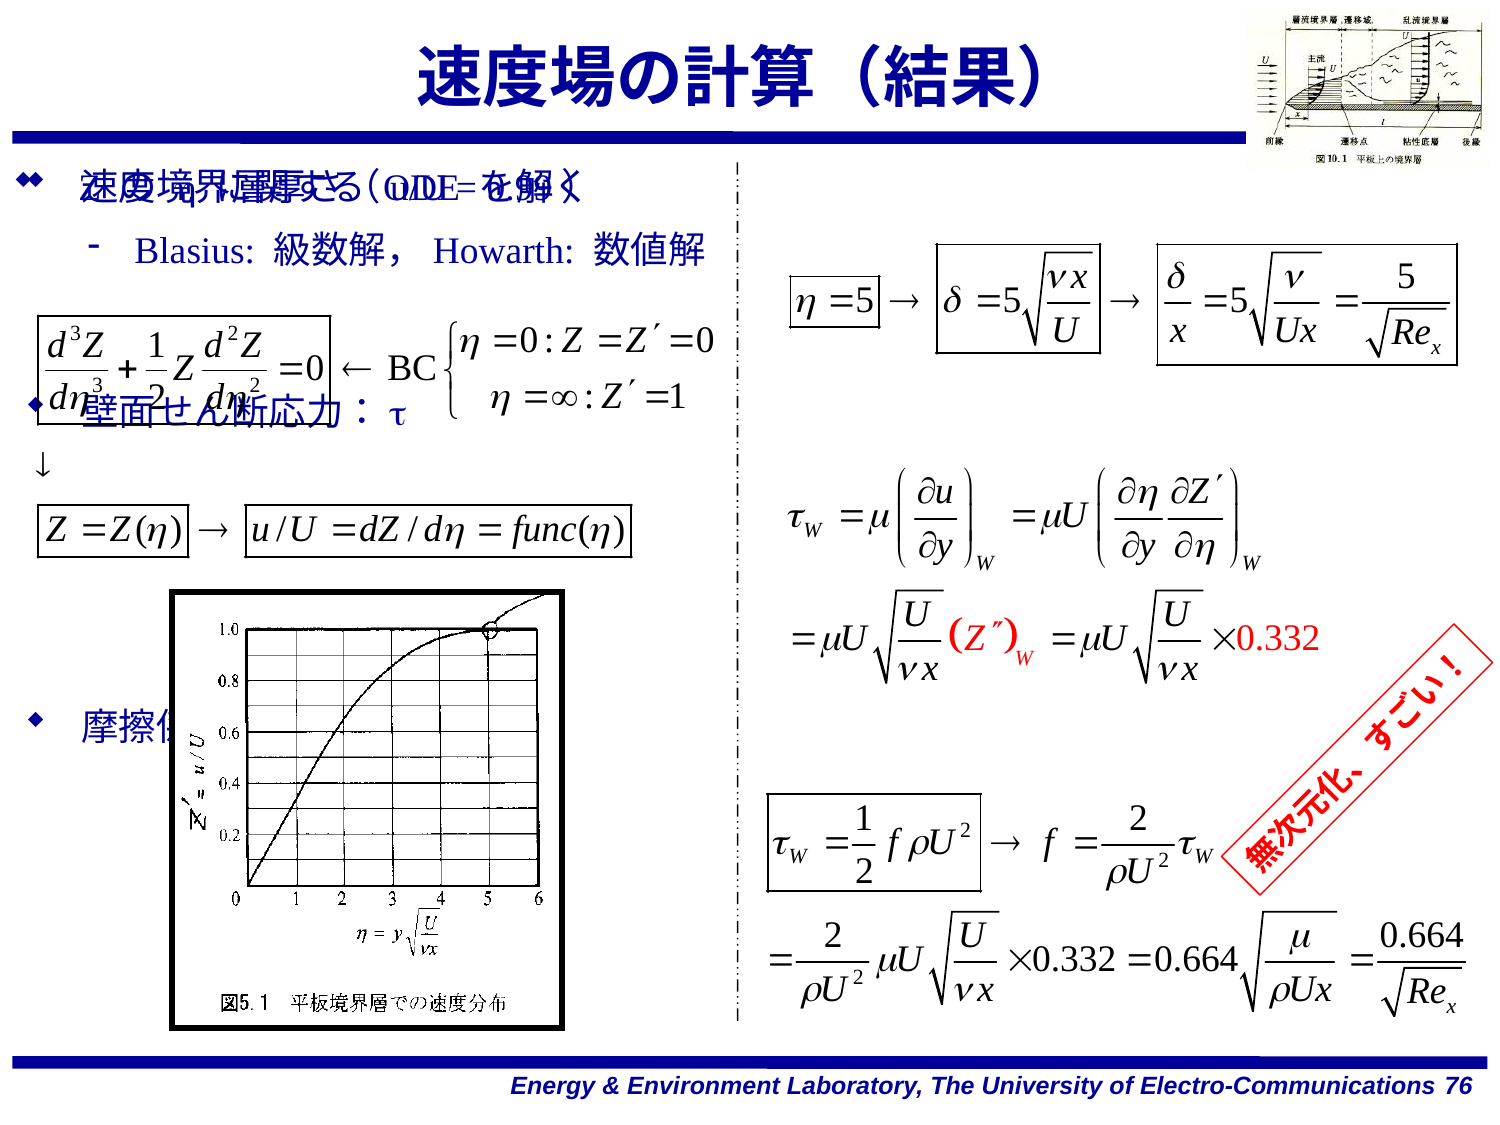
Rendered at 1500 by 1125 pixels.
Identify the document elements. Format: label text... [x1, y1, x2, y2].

picture [1246, 7, 1490, 170]
picture [174, 594, 560, 1025]
list Z の h に関する ODE を解く Blasius: 級数解，Howarth: 数値解 [12, 162, 24, 1038]
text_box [762, 787, 1471, 1023]
list 速度境界層厚さ（u/U = 0.99） 壁面せん断応力：t 摩擦係数： f [24, 162, 1475, 1038]
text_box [33, 310, 725, 563]
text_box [785, 462, 1325, 690]
text_box 無次元化、すごい！ [1290, 623, 1493, 787]
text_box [785, 237, 1463, 371]
title 速度場の計算（結果） [12, 12, 1246, 138]
